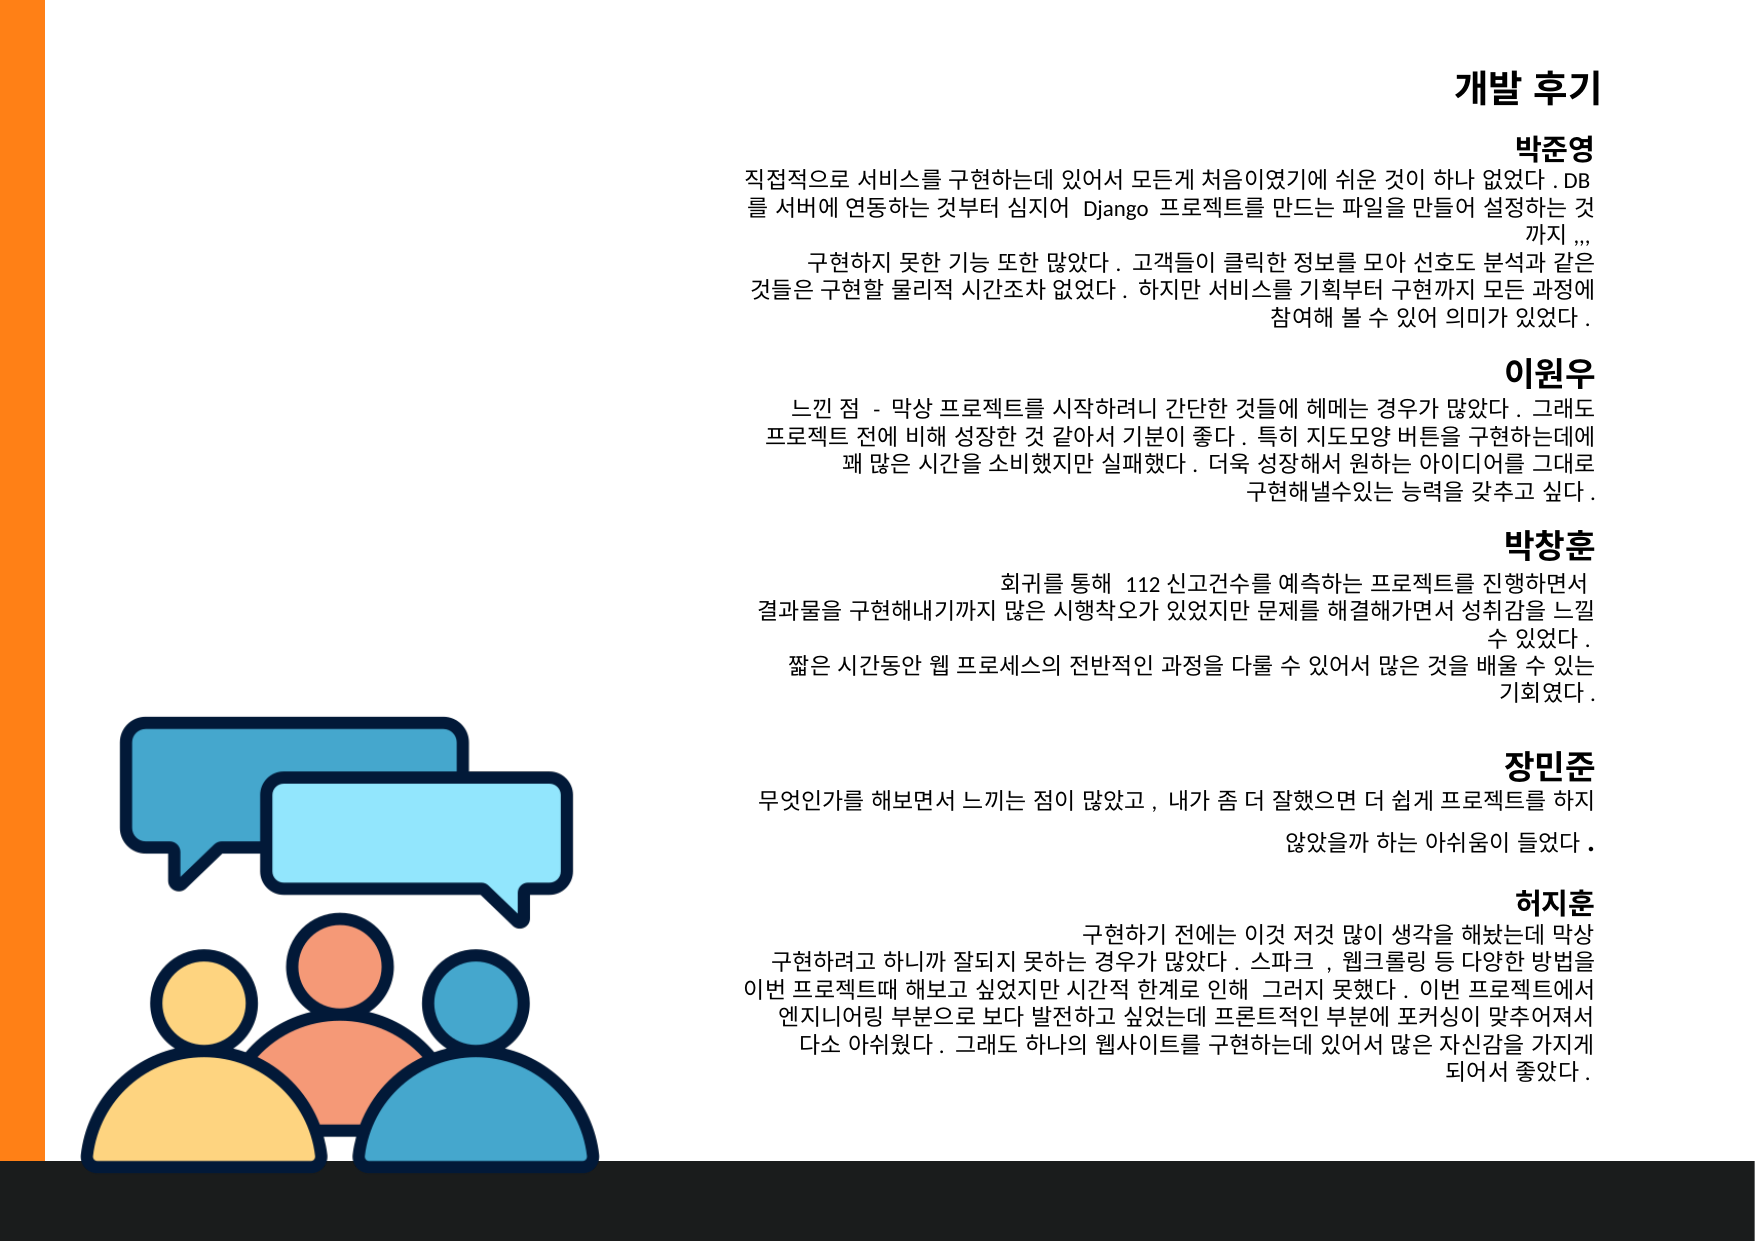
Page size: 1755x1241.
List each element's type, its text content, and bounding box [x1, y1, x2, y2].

text_box 박준영 직접적으로 서비스를 구현하는데 있어서 모든게 처음이였기에 쉬운 것이 하나 없었다. DB를 서버에 연동하는 것부터 심지어 Django 프로젝트를 만드는 파일을 만들어 설정하는 것 까지,,, 구현하지 못한 기능 또한 많았다. 고객들이 클릭한 정보를 모아 선호도 분석과 같은 것들은 구현할 물리적 시간조차 없었다. 하지만 서비스를 기획부터 구현까지 모든 과정에 참여해 볼 수 있어 의미가 있었다. [727, 123, 1611, 339]
text_box 장민준 무엇인가를 해보면서 느끼는 점이 많았고, 내가 좀 더 잘했으면 더 쉽게 프로젝트를 하지 않았을까 하는 아쉬움이 들었다. [727, 738, 1611, 866]
picture [77, 682, 603, 1208]
text_box 개발 후기 [1439, 57, 1640, 118]
text_box 허지훈 구현하기 전에는 이것 저것 많이 생각을 해놨는데 막상 구현하려고 하니까 잘되지 못하는 경우가 많았다. 스파크 , 웹크롤링 등 다양한 방법을 이번 프로젝트때 해보고 싶었지만 시간적 한계로 인해 그러지 못했다. 이번 프로젝트에서 엔지니어링 부분으로 보다 발전하고 싶었는데 프론트적인 부분에 포커싱이 맞추어져서 다소 아쉬웠다. 그래도 하나의 웹사이트를 구현하는데 있어서 많은 자신감을 가지게 되어서 좋았다. [727, 877, 1611, 1093]
text_box 회귀를 통해 112신고건수를 예측하는 프로젝트를 진행하면서 결과물을 구현해내기까지 많은 시행착오가 있었지만 문제를 해결해가면서 성취감을 느낄 수 있었다. 짧은 시간동안 웹 프로세스의 전반적인 과정을 다룰 수 있어서 많은 것을 배울 수 있는 기회였다. [727, 561, 1611, 714]
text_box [0, 0, 45, 1160]
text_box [0, 1161, 1755, 1241]
text_box 박창훈 [1452, 521, 1611, 561]
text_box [727, 345, 1611, 515]
